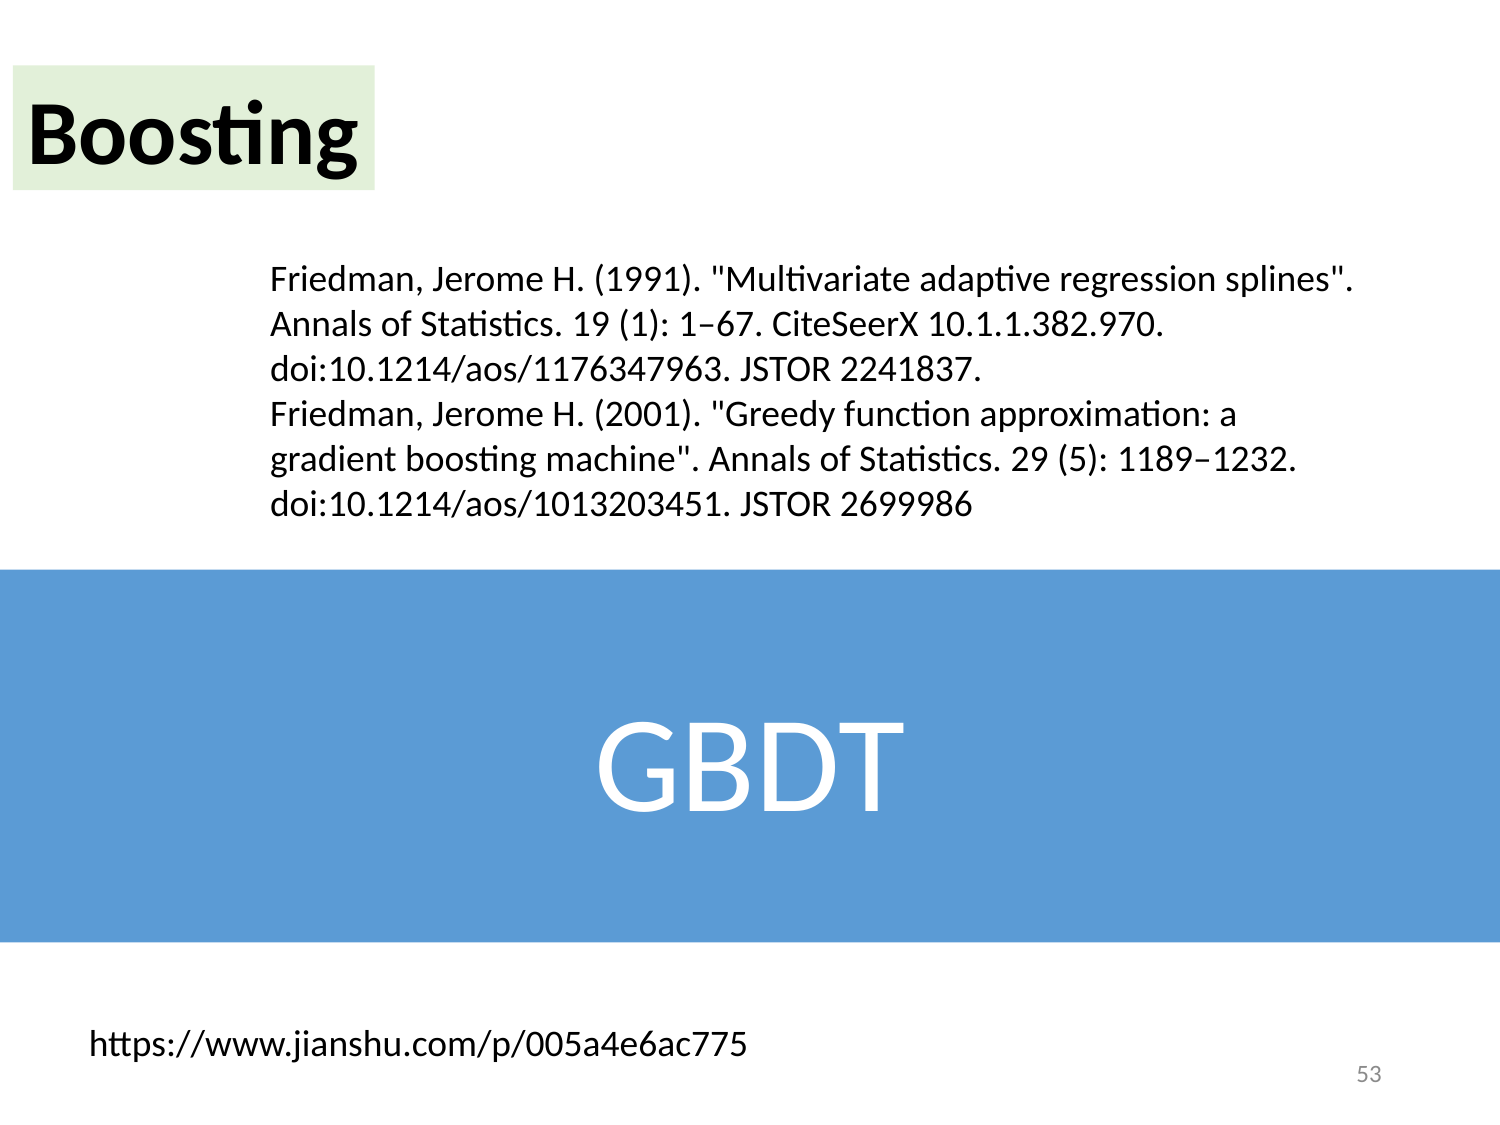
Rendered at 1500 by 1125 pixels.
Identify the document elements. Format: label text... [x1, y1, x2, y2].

text_box GBDT [0, 569, 1500, 943]
slide_number 53 [1059, 1042, 1397, 1103]
text_box Boosting [12, 65, 375, 191]
text_box https://www.jianshu.com/p/005a4e6ac775 [74, 1012, 764, 1072]
text_box Friedman, Jerome H. (1991). "Multivariate adaptive regression splines". Annals of Statistics. 19 (1): 1–67. CiteSeerX 10.1.1.382.970. doi:10.1214/aos/1176347963. JSTOR 2241837. Friedman, Jerome H. (2001). "Greedy function approximation: a gradient boosting machine". Annals of Statistics. 29 (5): 1189–1232. doi:10.1214/aos/1013203451. JSTOR 2699986 [255, 247, 1381, 532]
